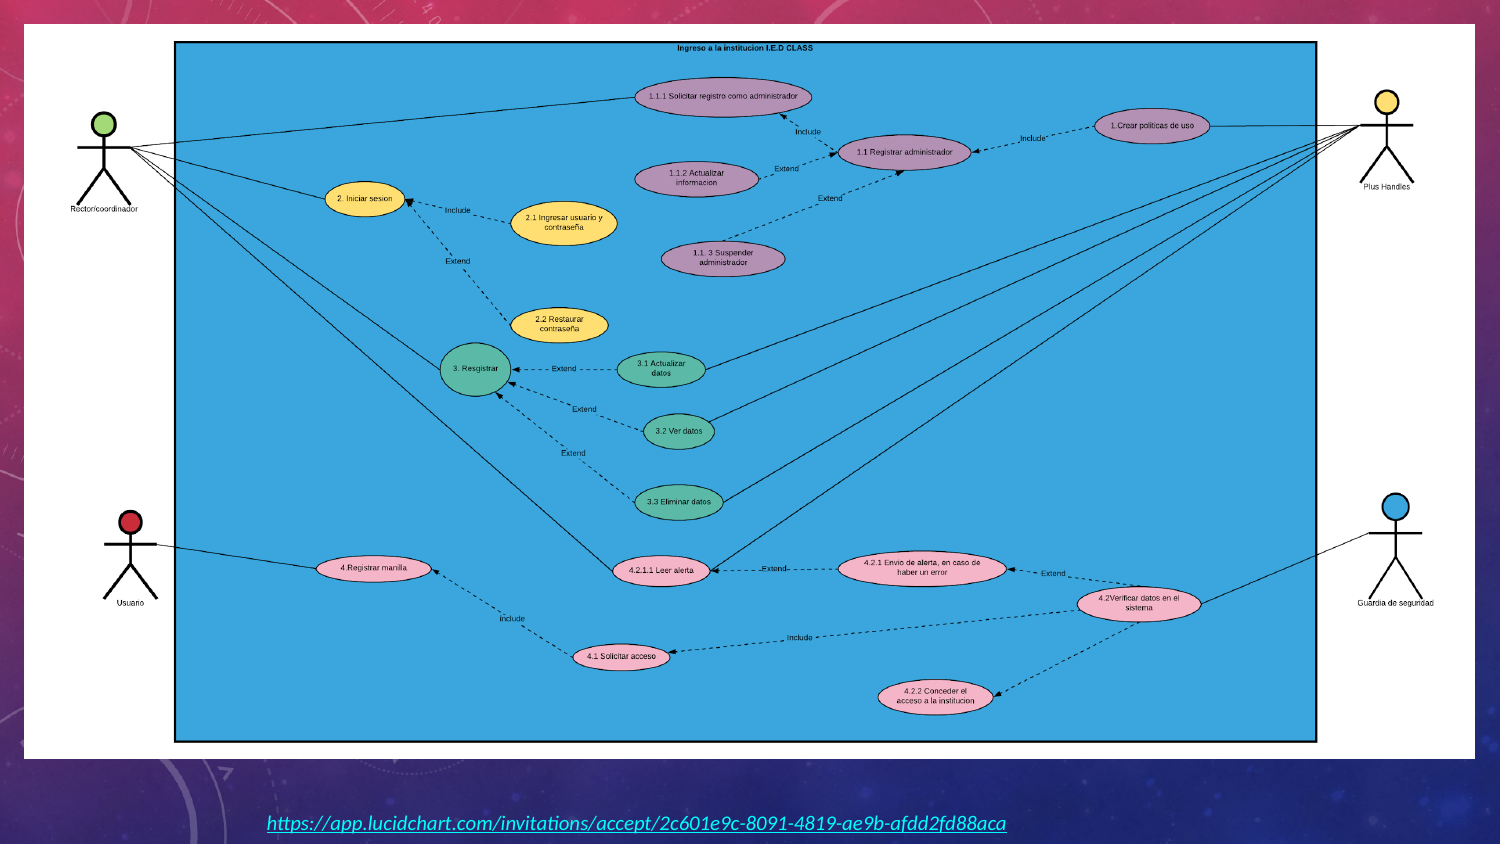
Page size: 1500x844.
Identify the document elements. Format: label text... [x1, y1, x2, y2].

picture [0, 0, 1500, 844]
text_box https://app.lucidchart.com/invitations/accept/2c601e9c-8091-4819-ae9b-afdd2fd88aca [251, 794, 1066, 844]
